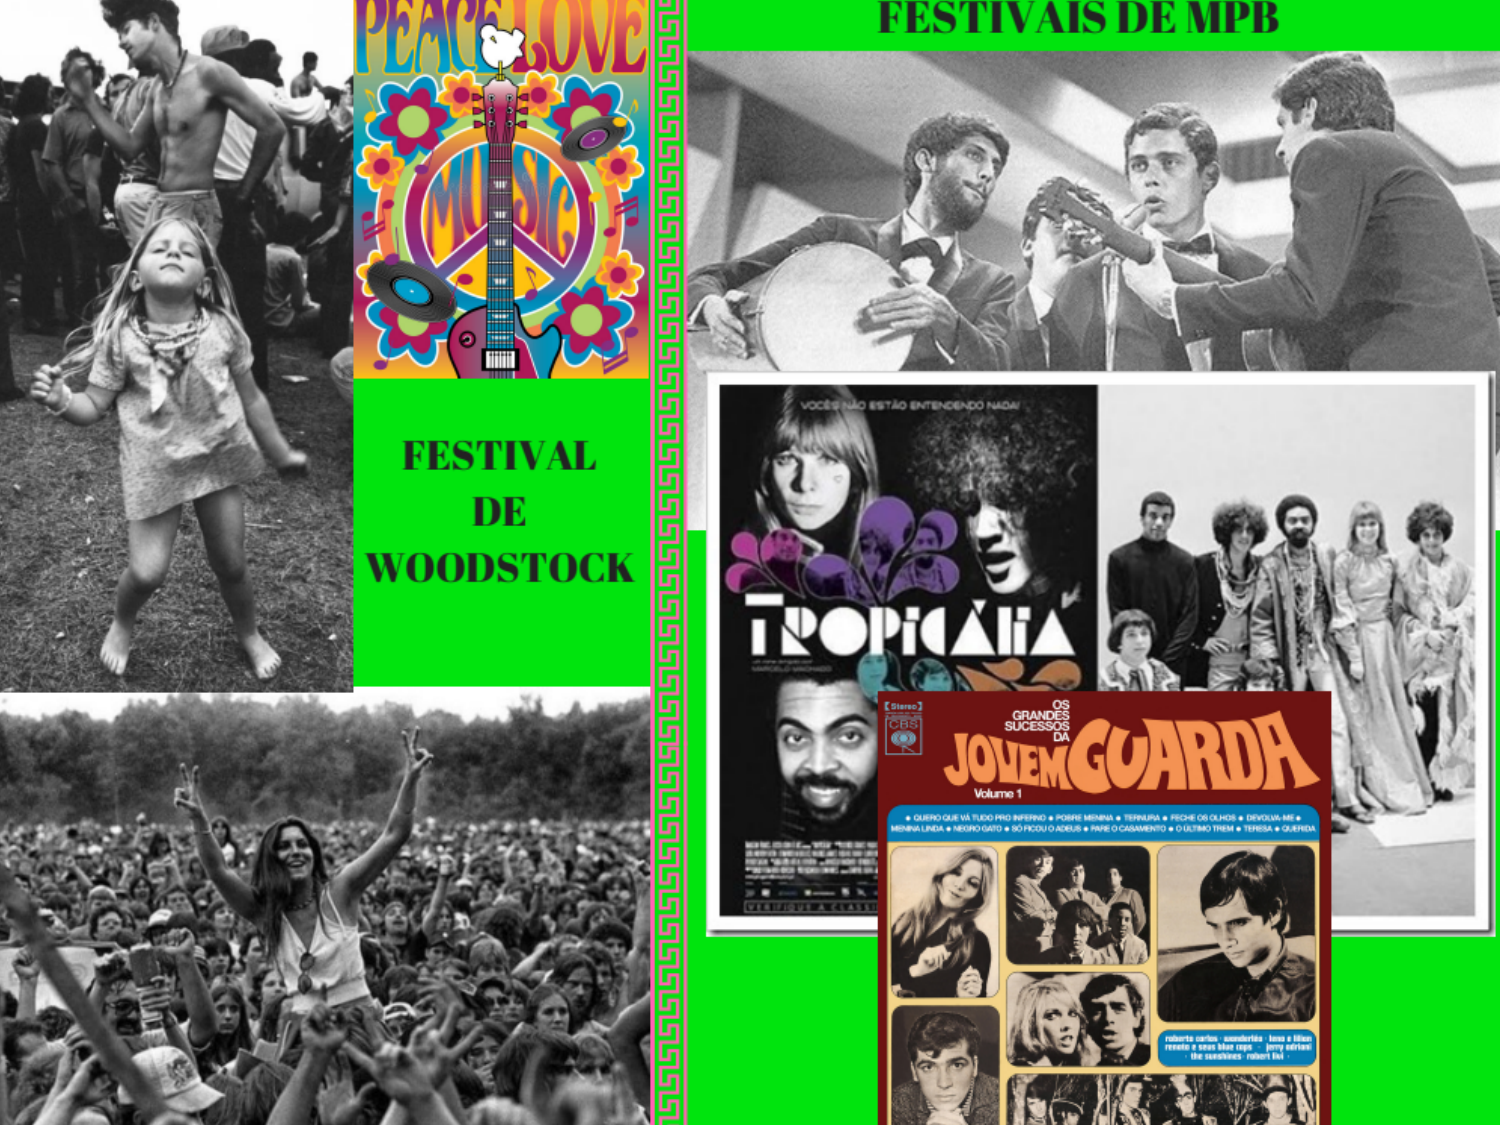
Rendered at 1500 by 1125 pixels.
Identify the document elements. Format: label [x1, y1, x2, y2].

list [0, 0, 1500, 1125]
